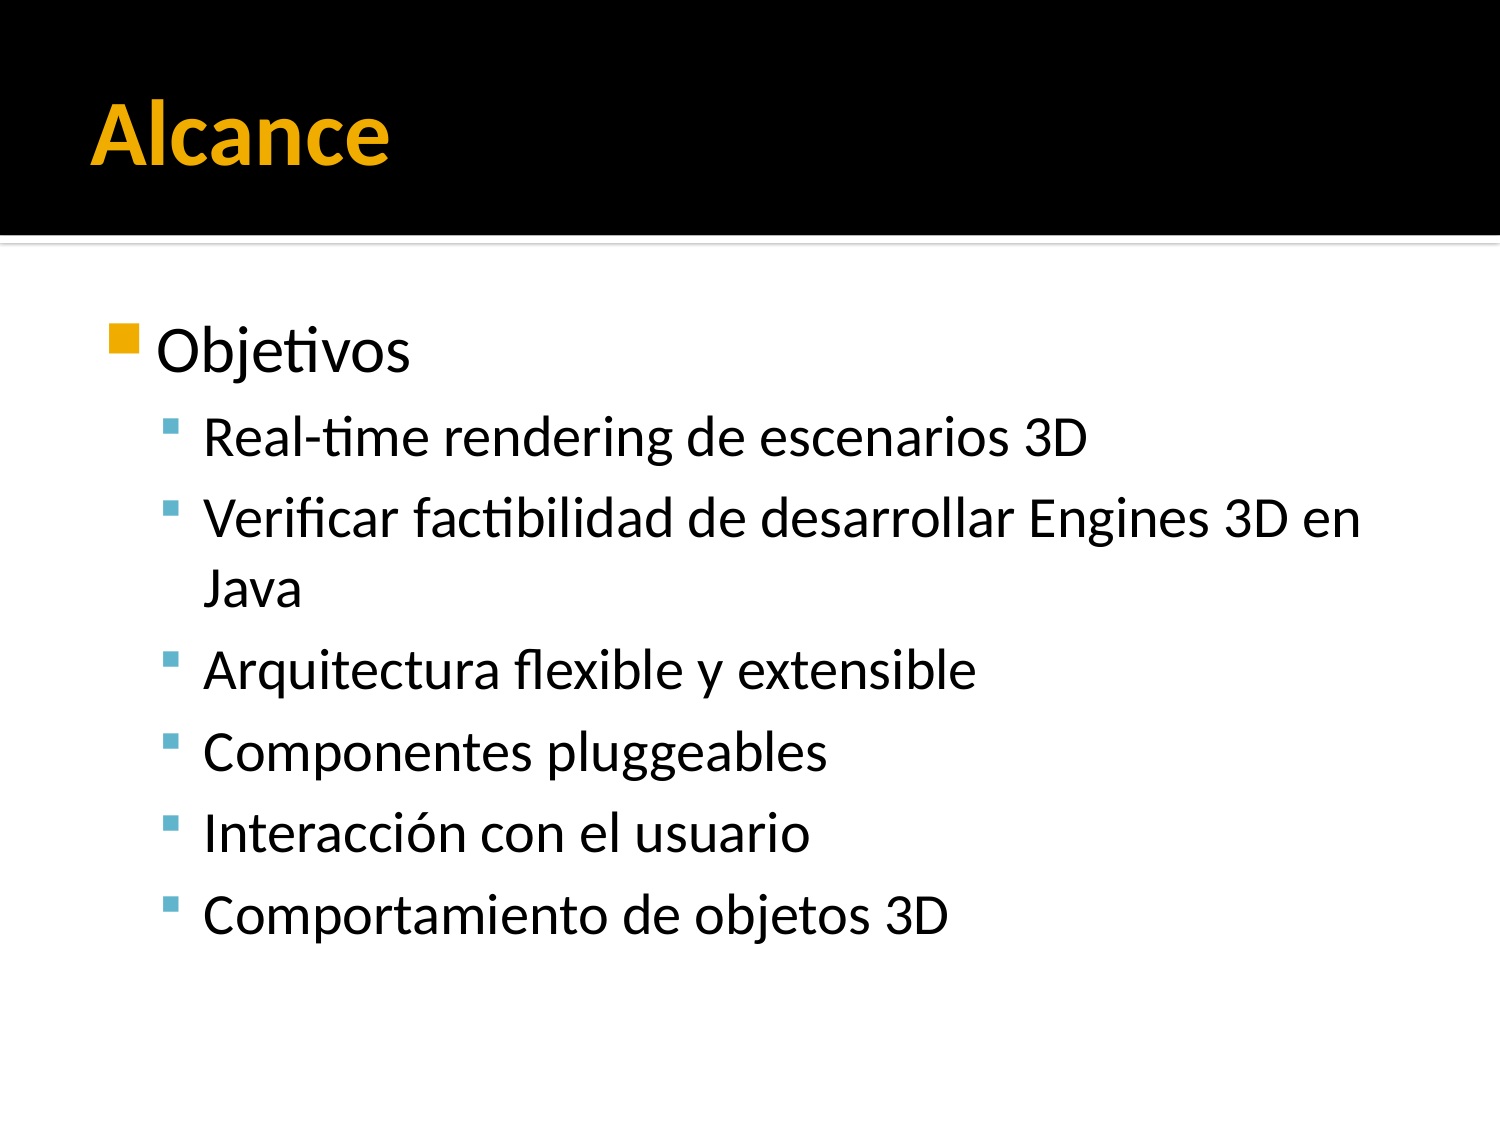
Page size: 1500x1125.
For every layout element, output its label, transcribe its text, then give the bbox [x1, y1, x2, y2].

list Objetivos Real-time rendering de escenarios 3D Verificar factibilidad de desarrollar Engines 3D en Java Arquitectura flexible y extensible Componentes pluggeables Interacción con el usuario Comportamiento de objetos 3D [75, 291, 1425, 1050]
title Alcance [75, 25, 1425, 231]
